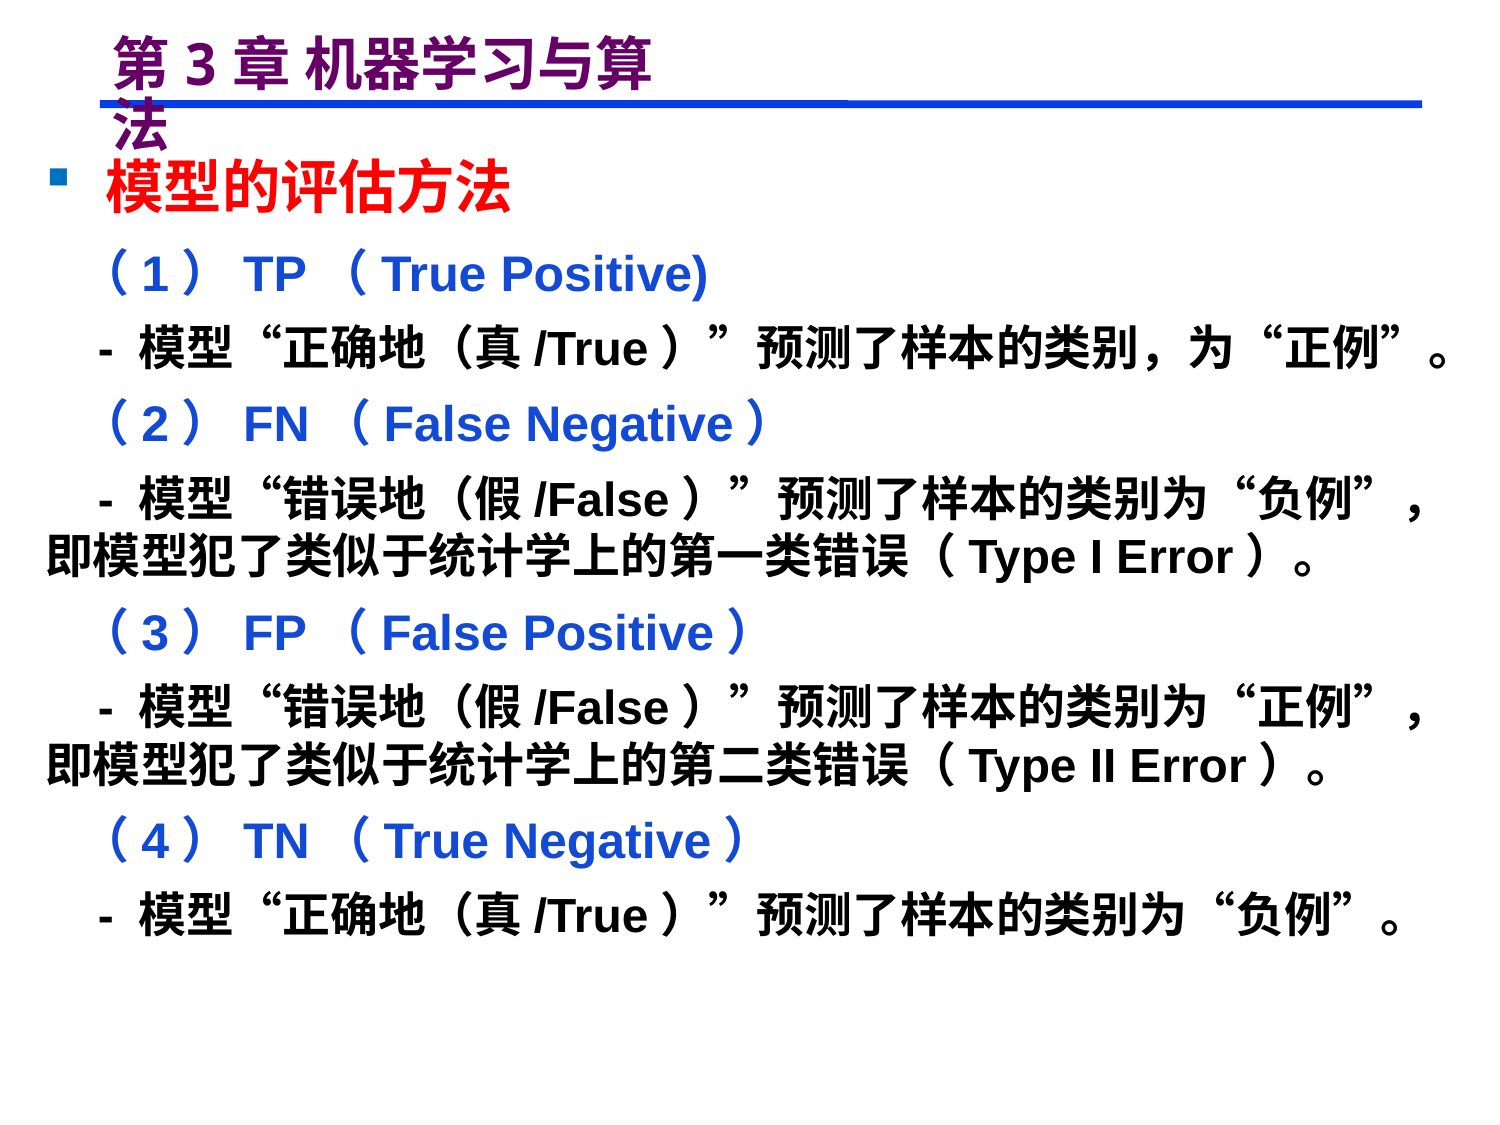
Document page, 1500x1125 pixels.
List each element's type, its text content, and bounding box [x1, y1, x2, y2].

subtitle 模型的评估方法 [29, 141, 1275, 230]
title 第3章 机器学习与算法 [100, 32, 710, 141]
text_box （1）TP（True Positive) - 模型“正确地（真/True）”预测了样本的类别，为“正例”。 （2）FN（False Negative） - 模型“错误地（假/False）”预测了样本的类别为“负例”，即模型犯了类似于统计学上的第一类错误（Type I Error）。 （3）FP（False Positive） - 模型“错误地（假/False）”预测了样本的类别为“正例”，即模型犯了类似于统计学上的第二类错误（Type II Error）。 （4）TN（True Negative） - 模型“正确地（真/True）”预测了样本的类别为“负例”。 [29, 233, 1470, 964]
